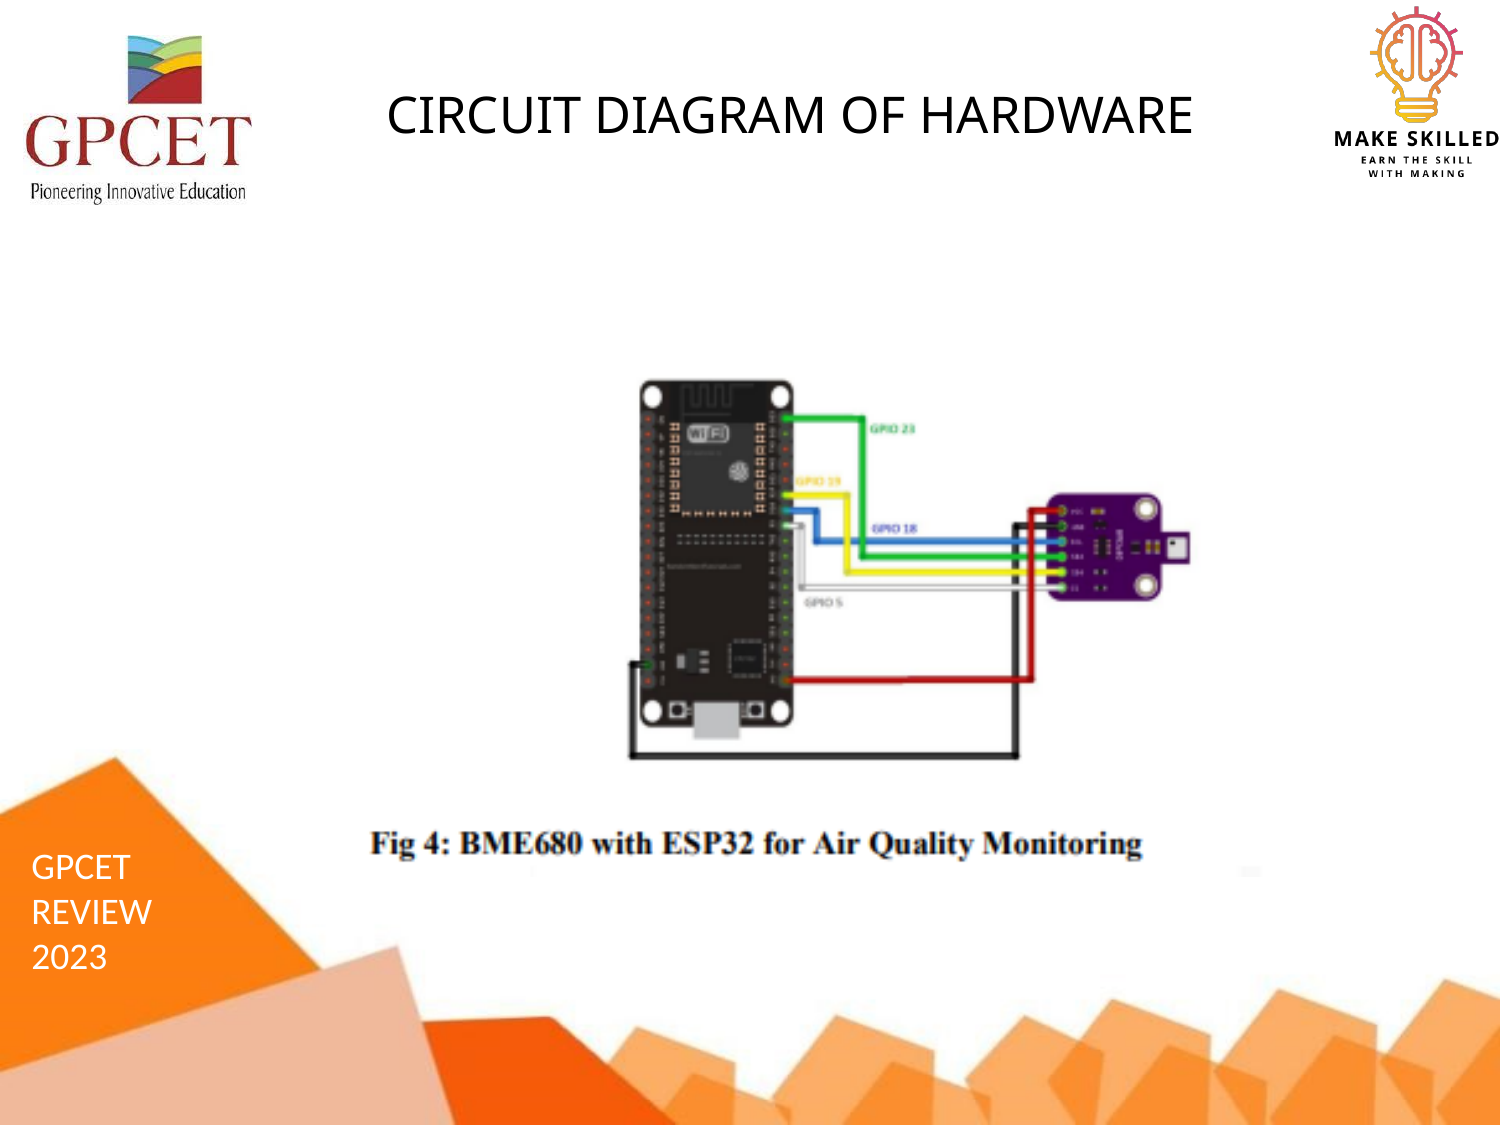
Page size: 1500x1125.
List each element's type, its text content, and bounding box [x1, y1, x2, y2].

title CIRCUIT DIAGRAM OF HARDWARE [249, 75, 1441, 213]
picture [0, 0, 1500, 1125]
text_box GPCET REVIEW 2023 [23, 834, 210, 985]
